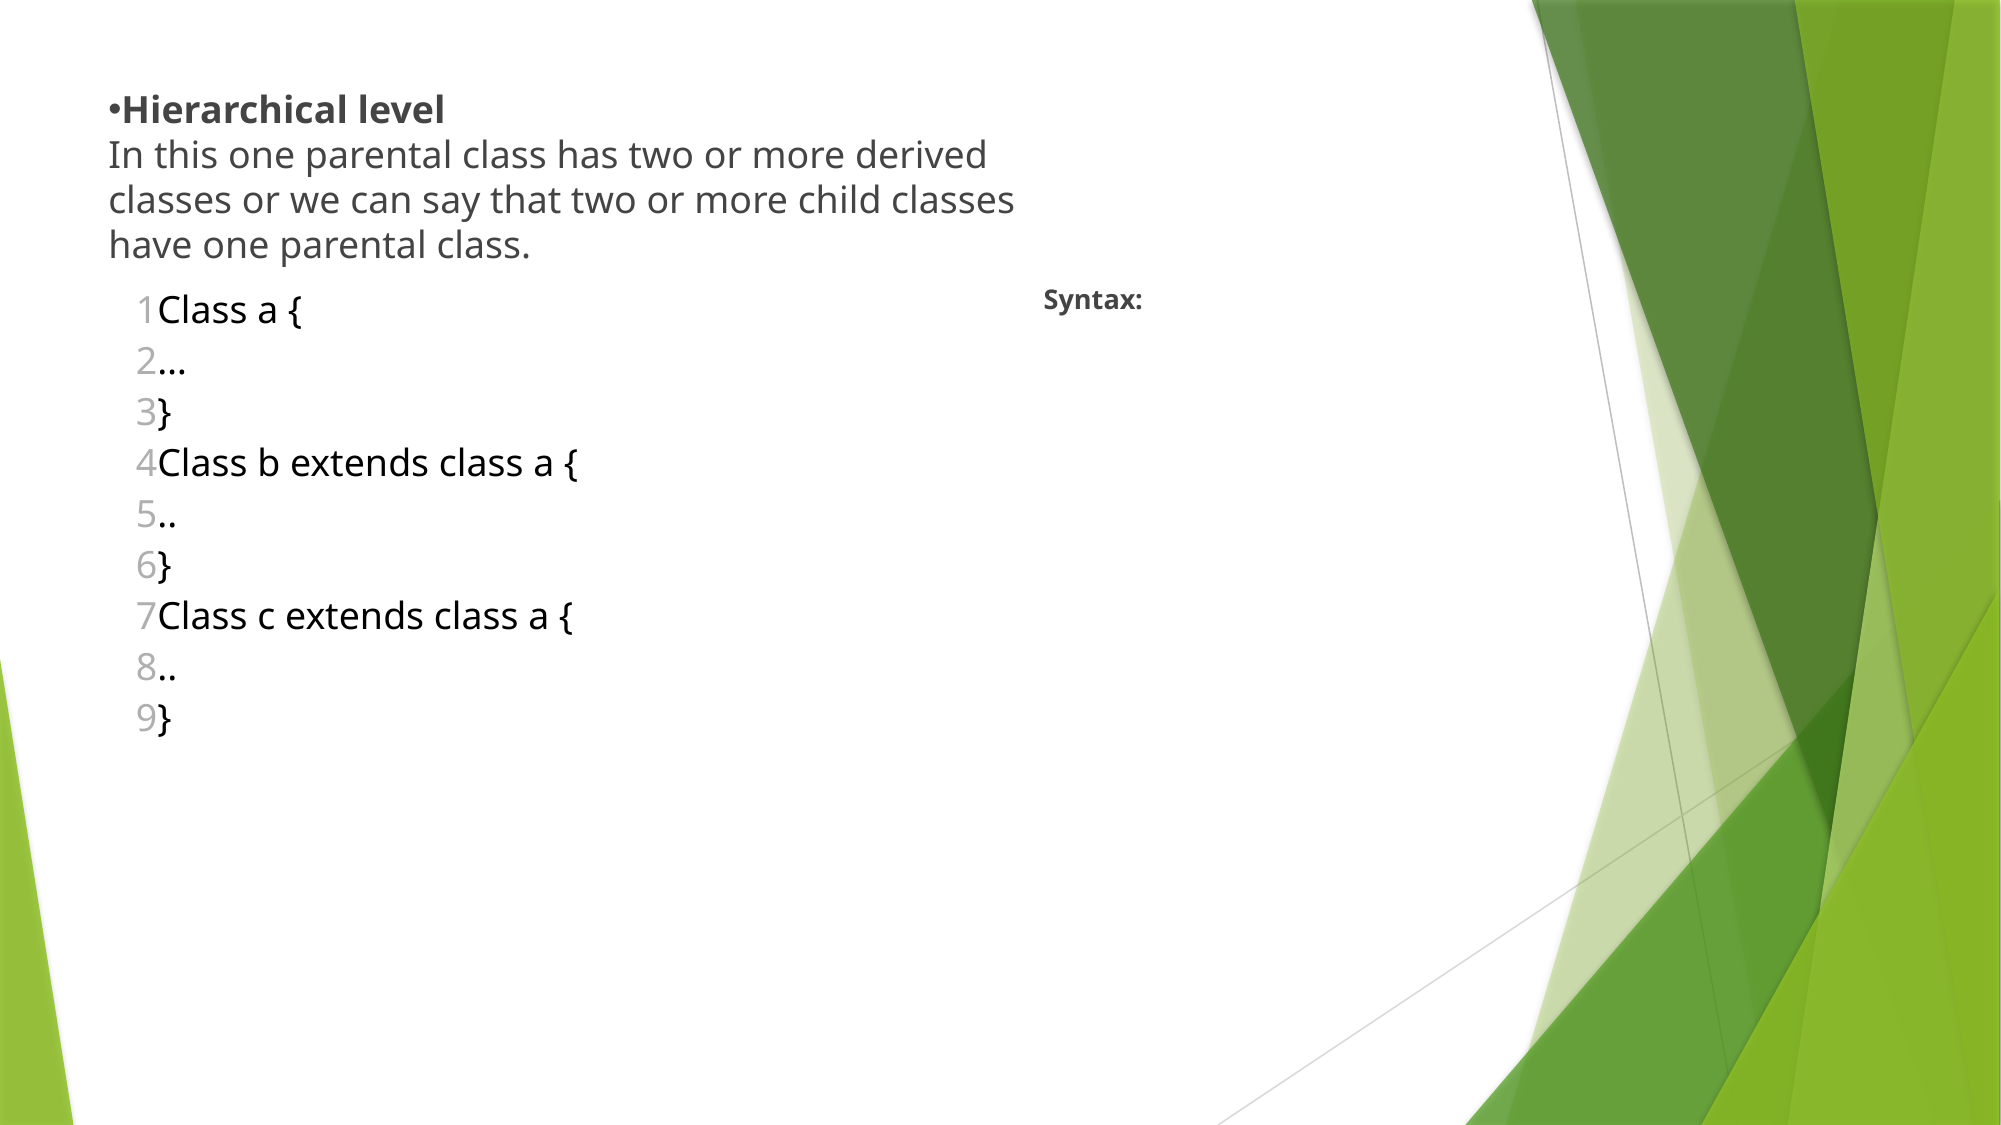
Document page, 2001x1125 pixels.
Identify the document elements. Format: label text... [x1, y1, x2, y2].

text_box Syntax: [1043, 282, 1144, 360]
text_box Hierarchical level In this one parental class has two or more derived classes or we can say that two or more child classes have one parental class. [93, 78, 1095, 364]
table_header Class a { … } Class b extends class a { .. } Class c extends class a { .. } [157, 283, 1218, 688]
table_header 1 2 3 4 5 6 7 8 9 [94, 283, 157, 688]
